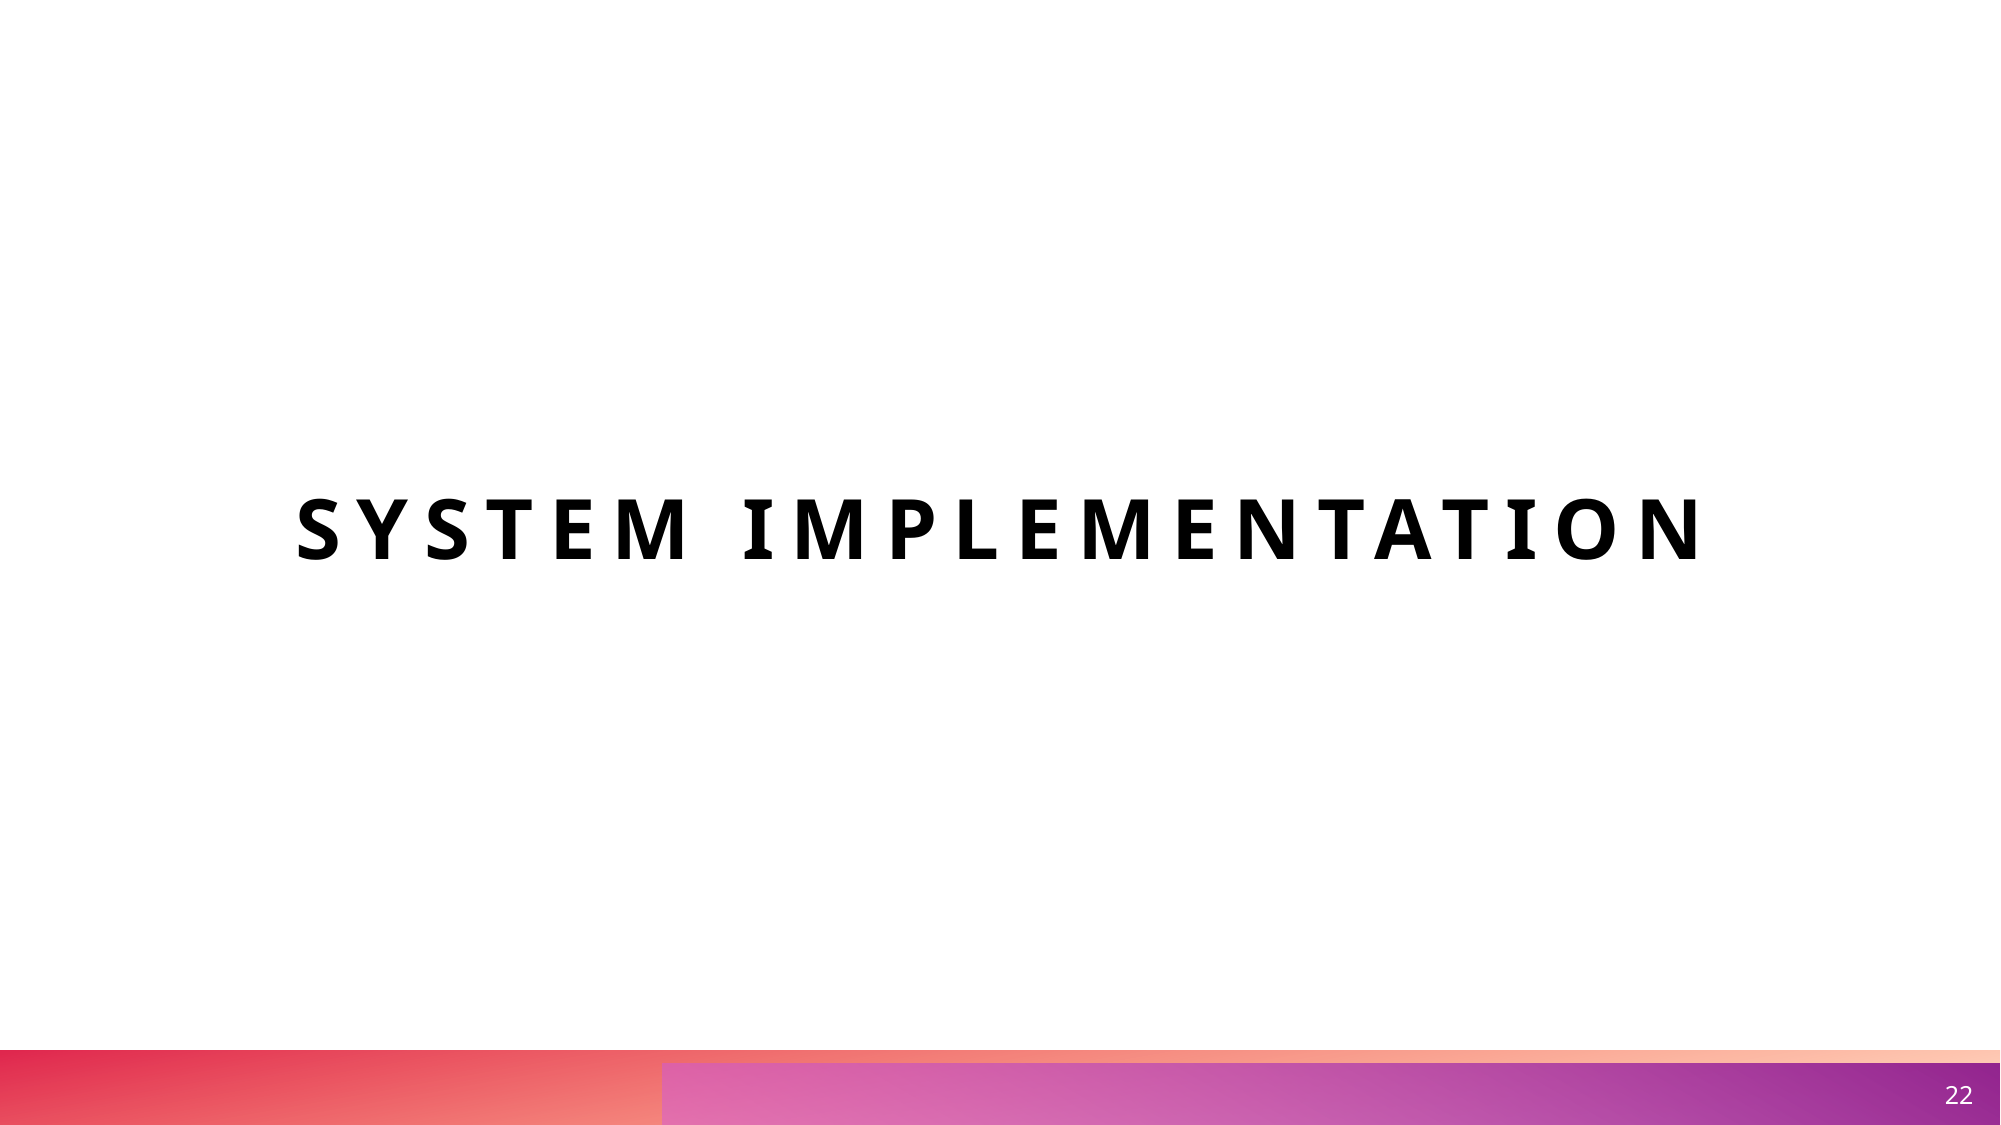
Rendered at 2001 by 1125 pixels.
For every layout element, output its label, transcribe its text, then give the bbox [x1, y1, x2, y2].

slide_number 22 [1916, 1059, 1989, 1125]
title System implementation [249, 169, 1750, 576]
